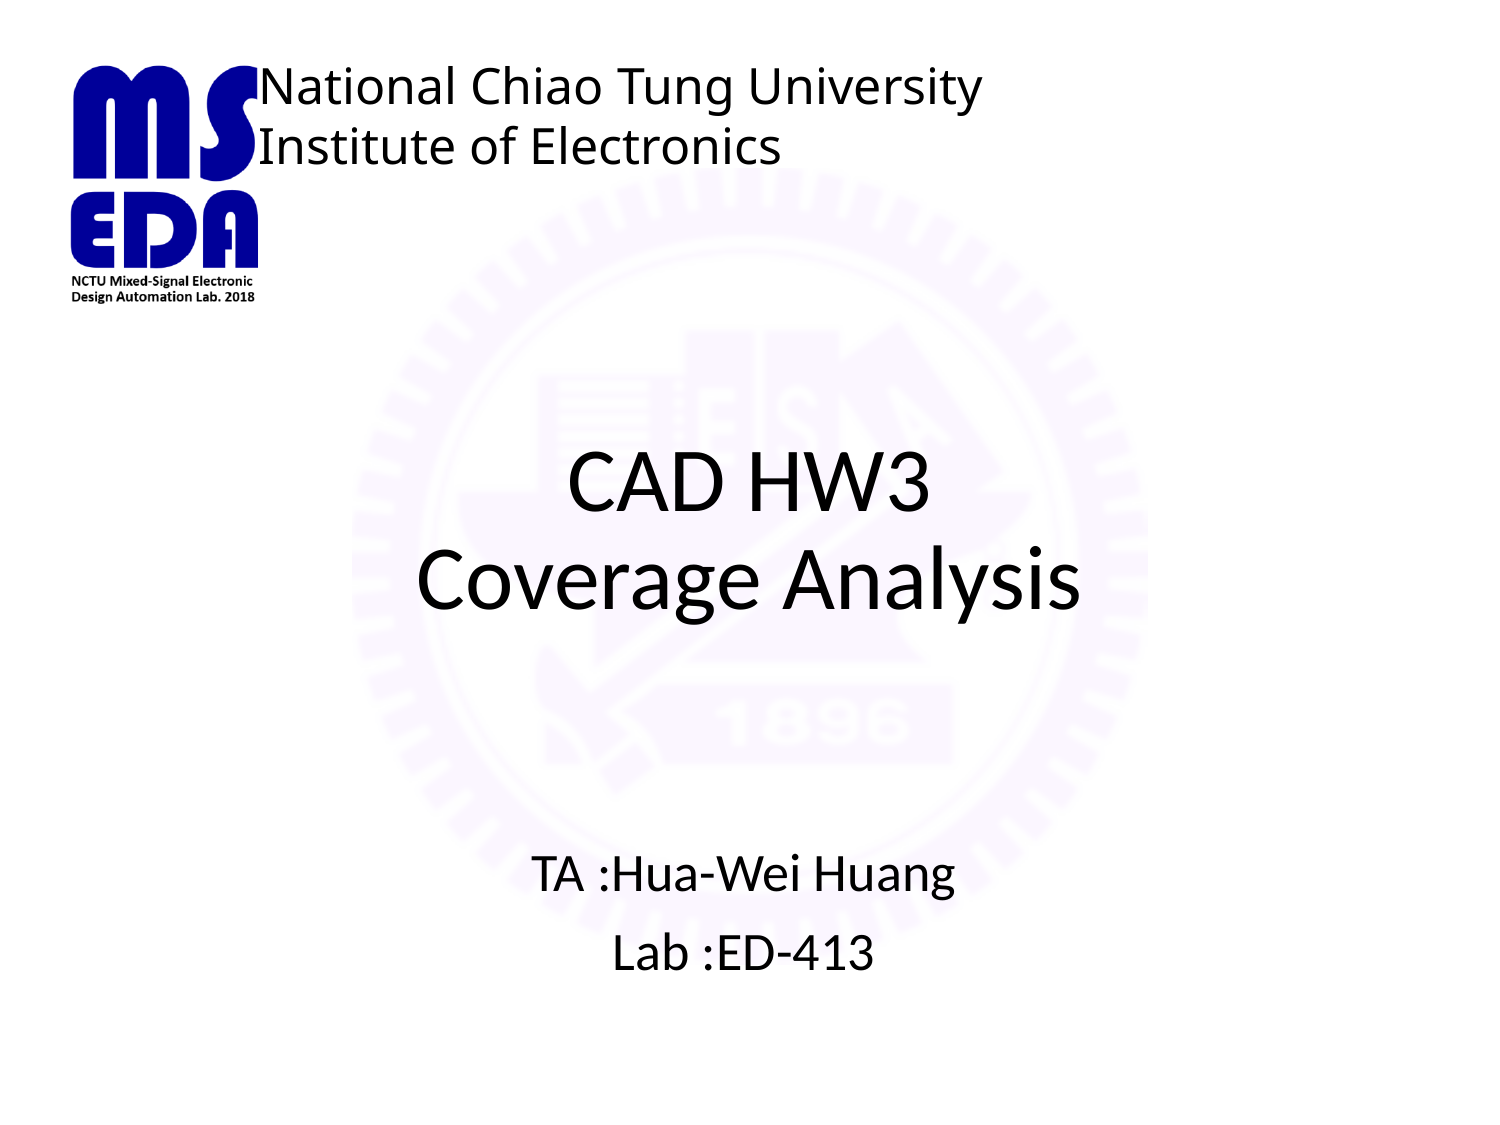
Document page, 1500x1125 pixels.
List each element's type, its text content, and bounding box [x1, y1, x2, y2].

picture [61, 57, 272, 310]
title CAD HW3 Coverage Analysis [187, 328, 1313, 734]
list TA :Hua-Wei Huang Lab :ED-413 [154, 768, 1334, 1059]
